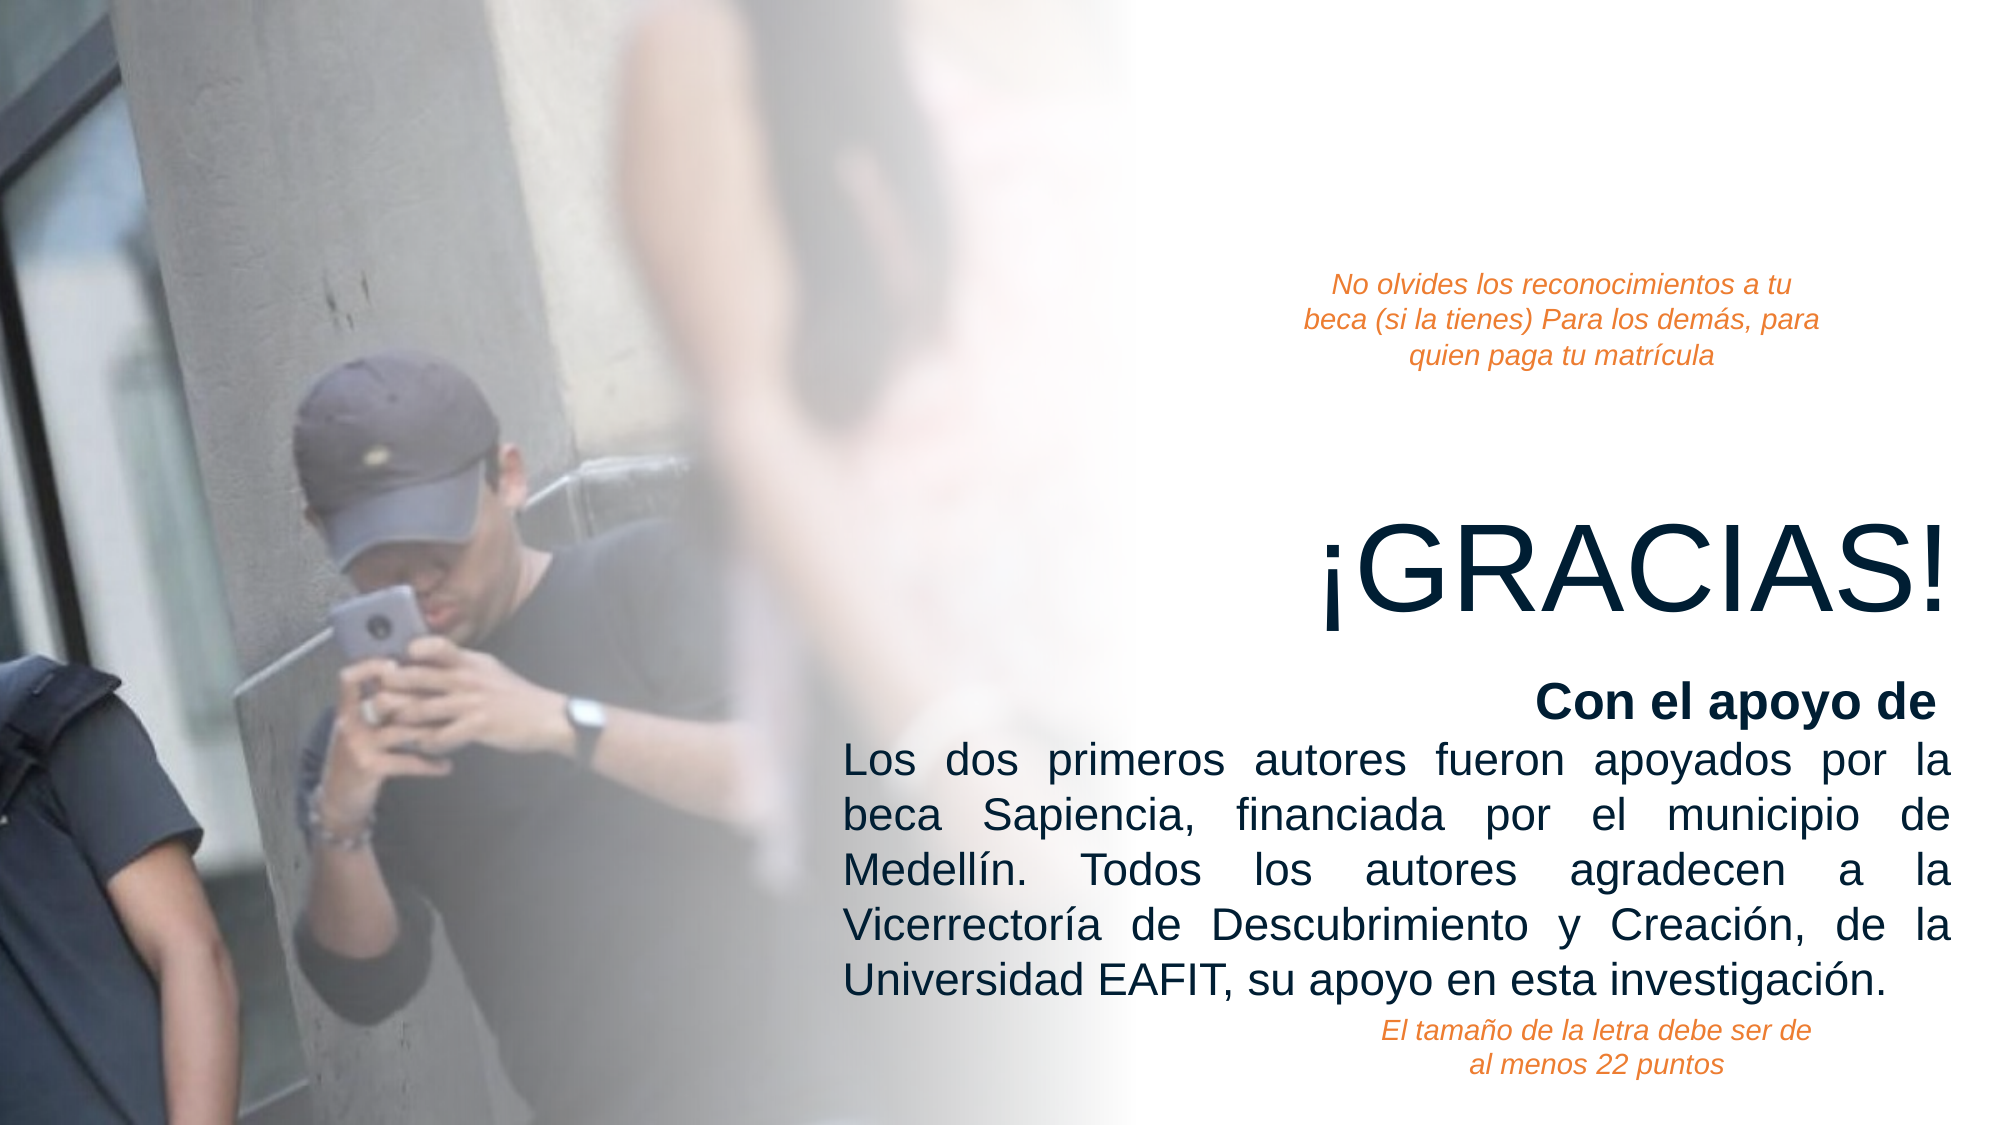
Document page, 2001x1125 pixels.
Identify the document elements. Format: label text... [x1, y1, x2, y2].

text_box Con el apoyo de Los dos primeros autores fueron apoyados por la beca Sapiencia, financiada por el municipio de Medellín. Todos los autores agradecen a la Vicerrectoría de Descubrimiento y Creación, de la Universidad EAFIT, su apoyo en esta investigación. [1265, 659, 1968, 867]
picture [0, 0, 1261, 1125]
text_box No olvides los reconocimientos a tu beca (si la tienes) Para los demás, para quien paga tu matrícula [1281, 258, 1844, 379]
text_box ¡GRACIAS!! [1262, 0, 2000, 1125]
text_box El tamaño de la letra debe ser de al menos 22 puntos [1351, 995, 1844, 1096]
